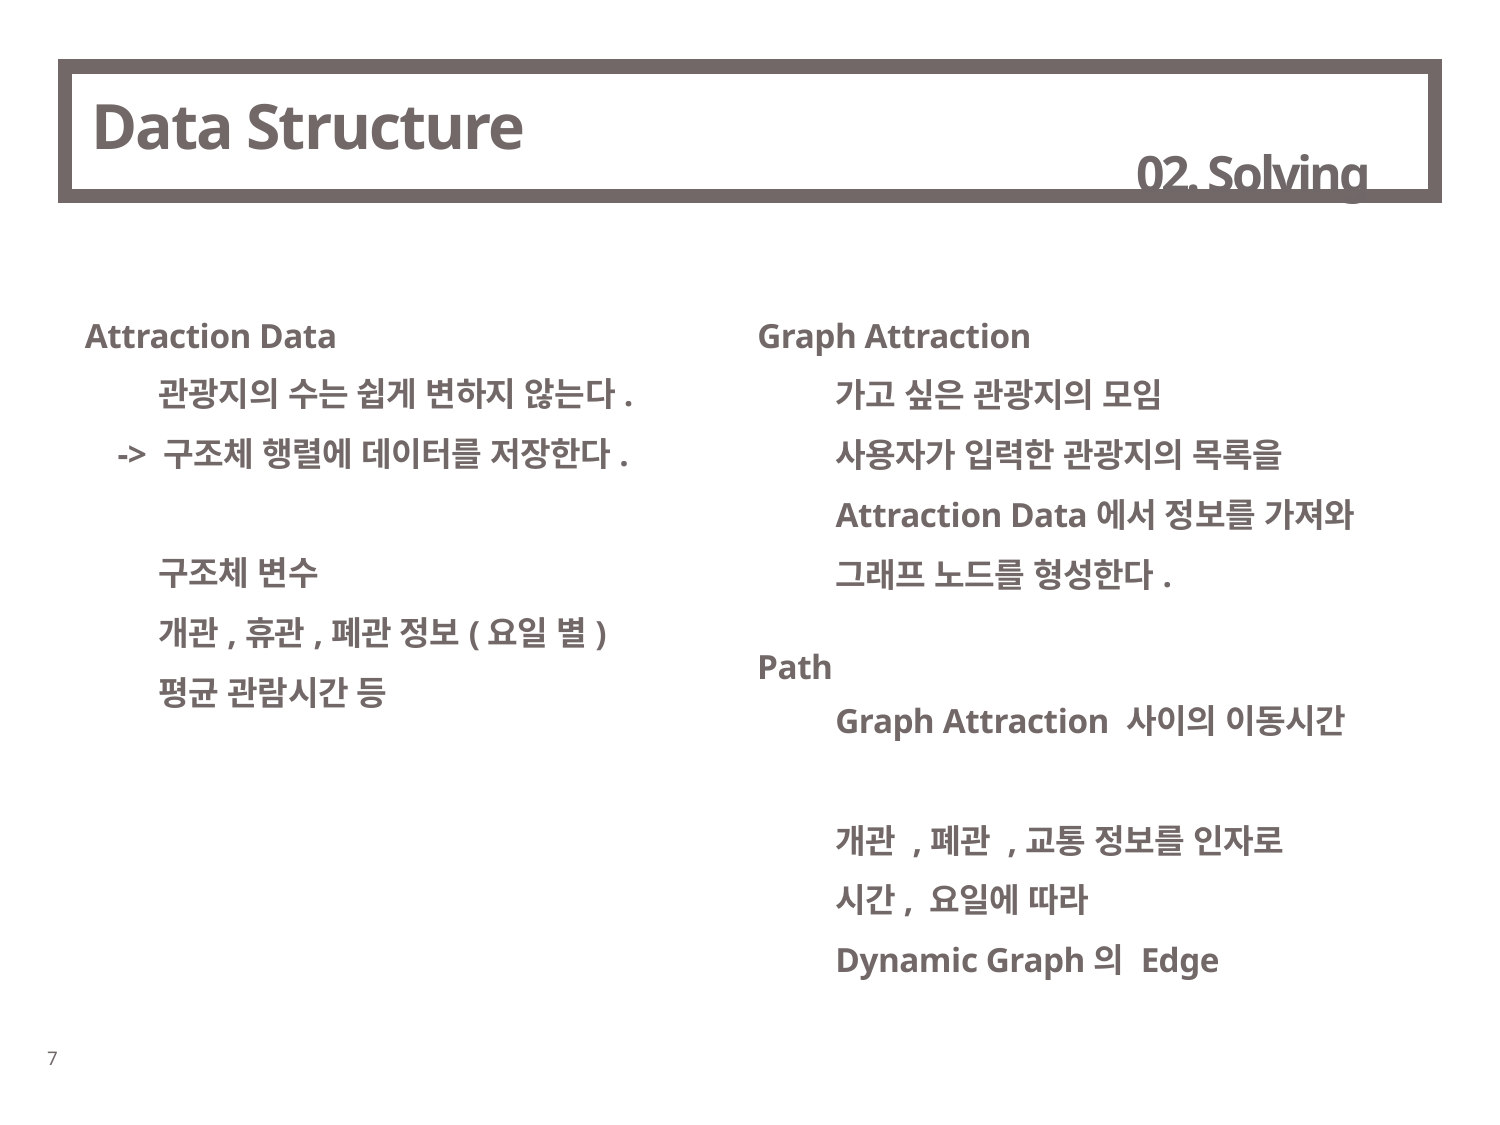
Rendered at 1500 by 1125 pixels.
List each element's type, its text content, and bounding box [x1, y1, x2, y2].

text_box 가고 싶은 관광지의 모임 사용자가 입력한 관광지의 목록을Attraction Data에서 정보를 가져와 그래프 노드를 형성한다. [820, 346, 1436, 721]
text_box Graph Attraction [667, 287, 1247, 368]
text_box 관광지의 수는 쉽게 변하지 않는다. -> 구조체 행렬에 데이터를 저장한다. 구조체 변수 개관,휴관,폐관 정보(요일 별) 평균 관람시간 등 [69, 345, 747, 1125]
text_box 02. Solving [903, 78, 1386, 256]
text_box Attraction Data [0, 287, 574, 368]
text_box [63, 64, 1437, 198]
text_box Graph Attraction 사이의 이동시간 개관 ,폐관 ,교통 정보를 인자로 시간, 요일에 따라 Dynamic Graph의 Edge [820, 672, 1435, 1047]
text_box Path [667, 618, 1246, 699]
